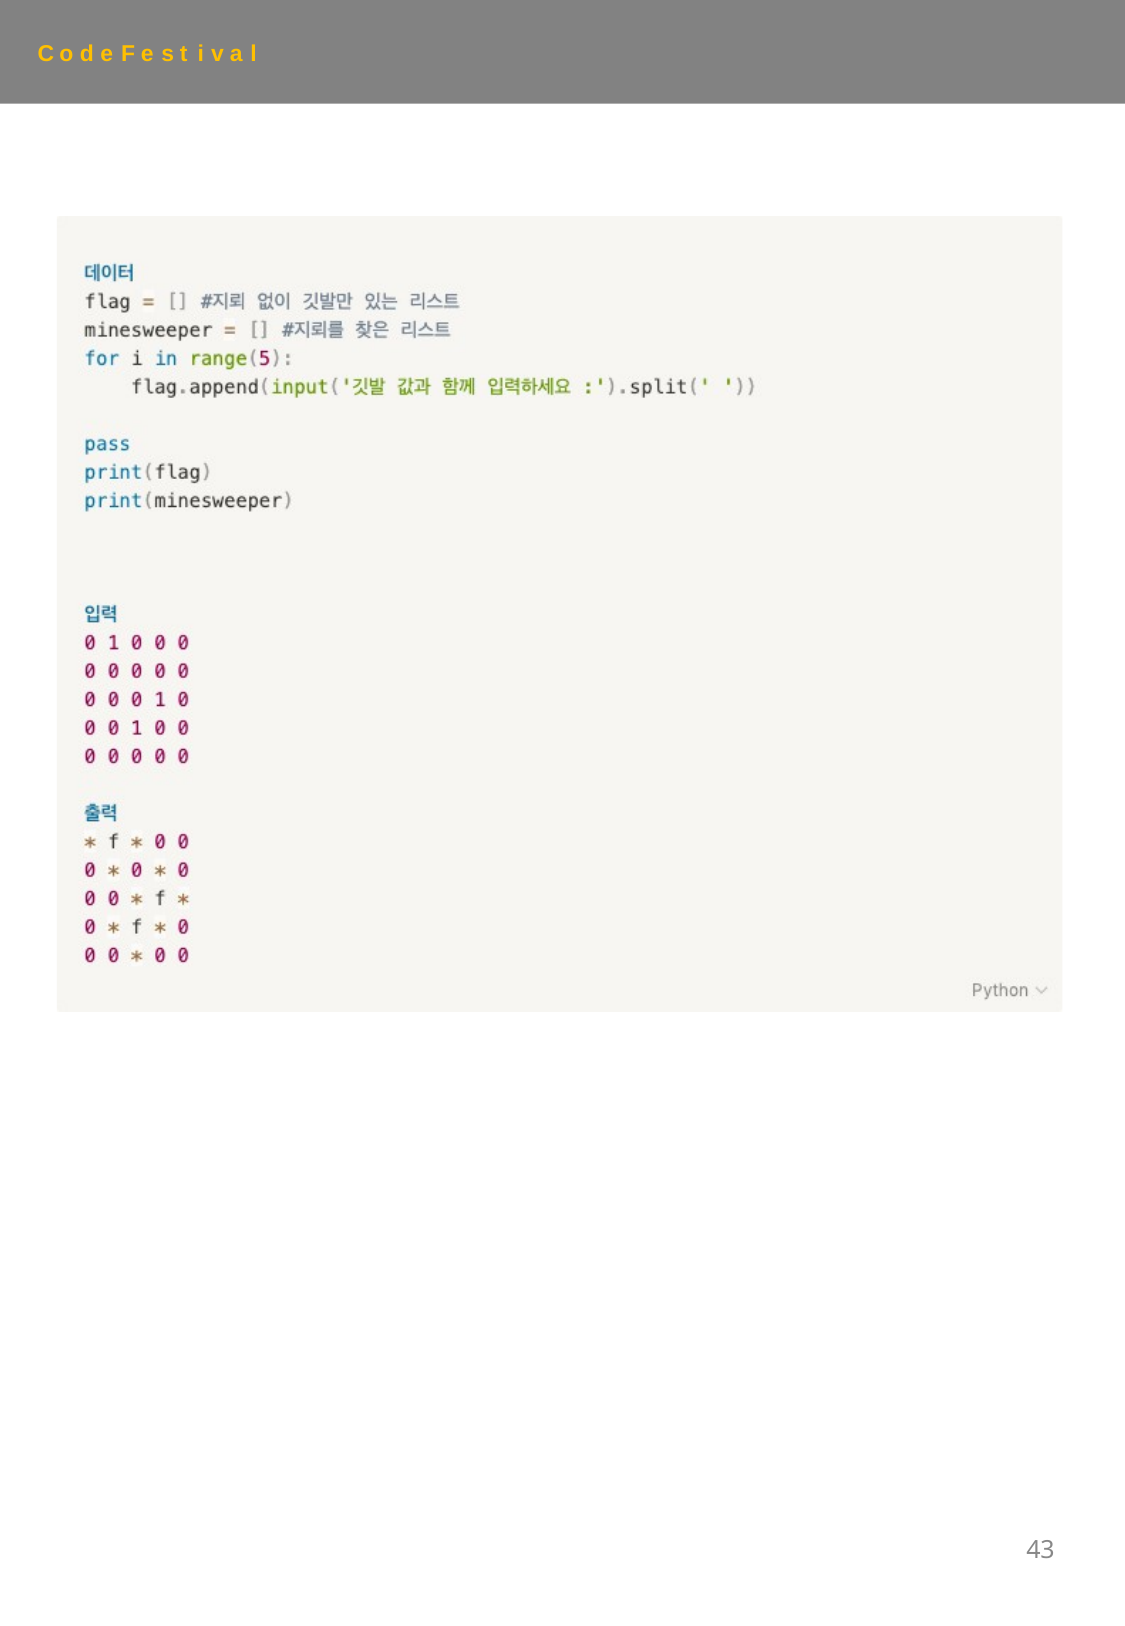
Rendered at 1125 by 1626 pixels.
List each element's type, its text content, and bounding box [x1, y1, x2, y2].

text_box C o d e F e s t i v a l [35, 36, 264, 67]
slide_number 10 [1020, 1529, 1062, 1625]
text_box [56, 216, 1063, 1012]
